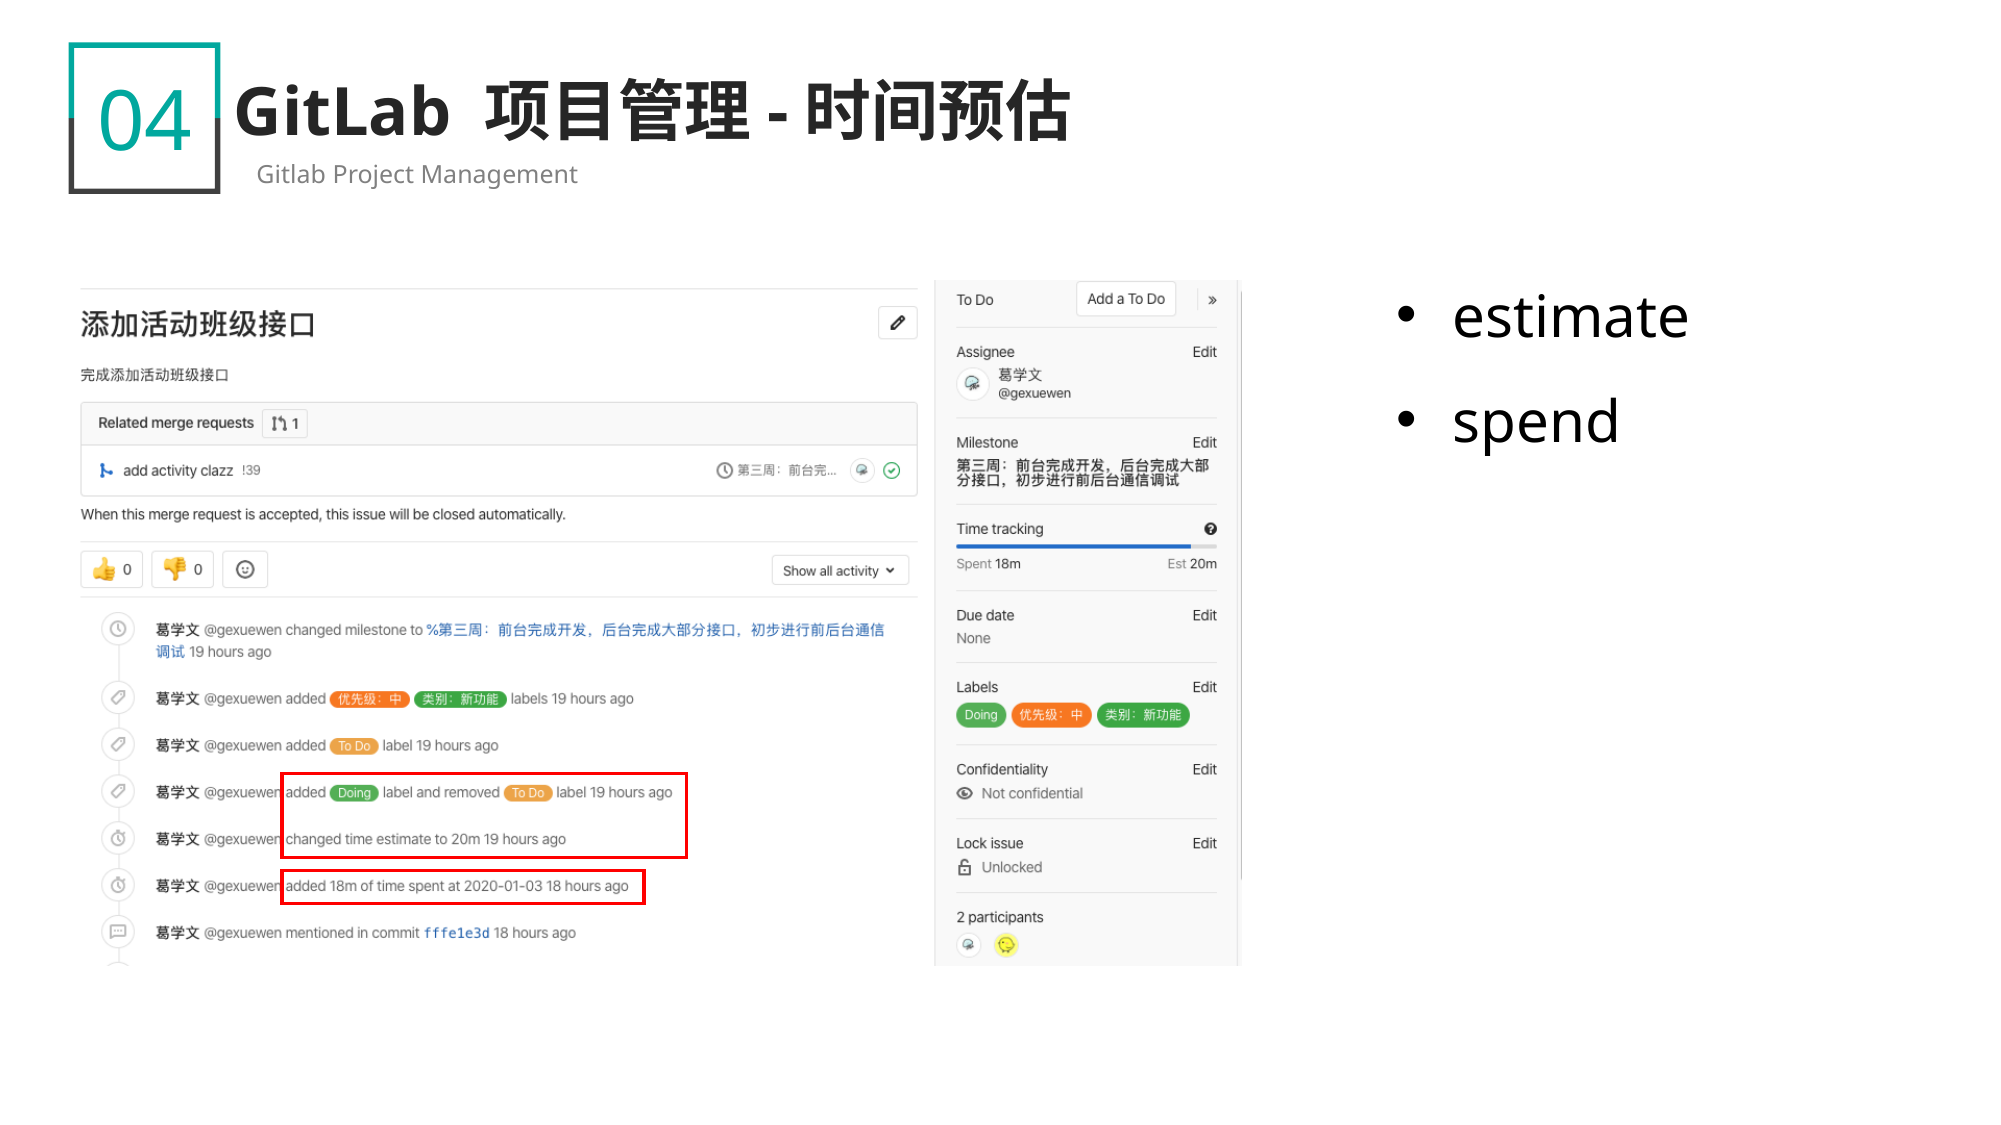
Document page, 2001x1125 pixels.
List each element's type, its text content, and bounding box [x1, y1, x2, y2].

text_box [68, 175, 221, 195]
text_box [241, 60, 1064, 195]
picture [68, 280, 1242, 966]
text_box estimate spend [1381, 236, 1954, 462]
text_box 04 [68, 60, 221, 175]
text_box [68, 41, 221, 60]
